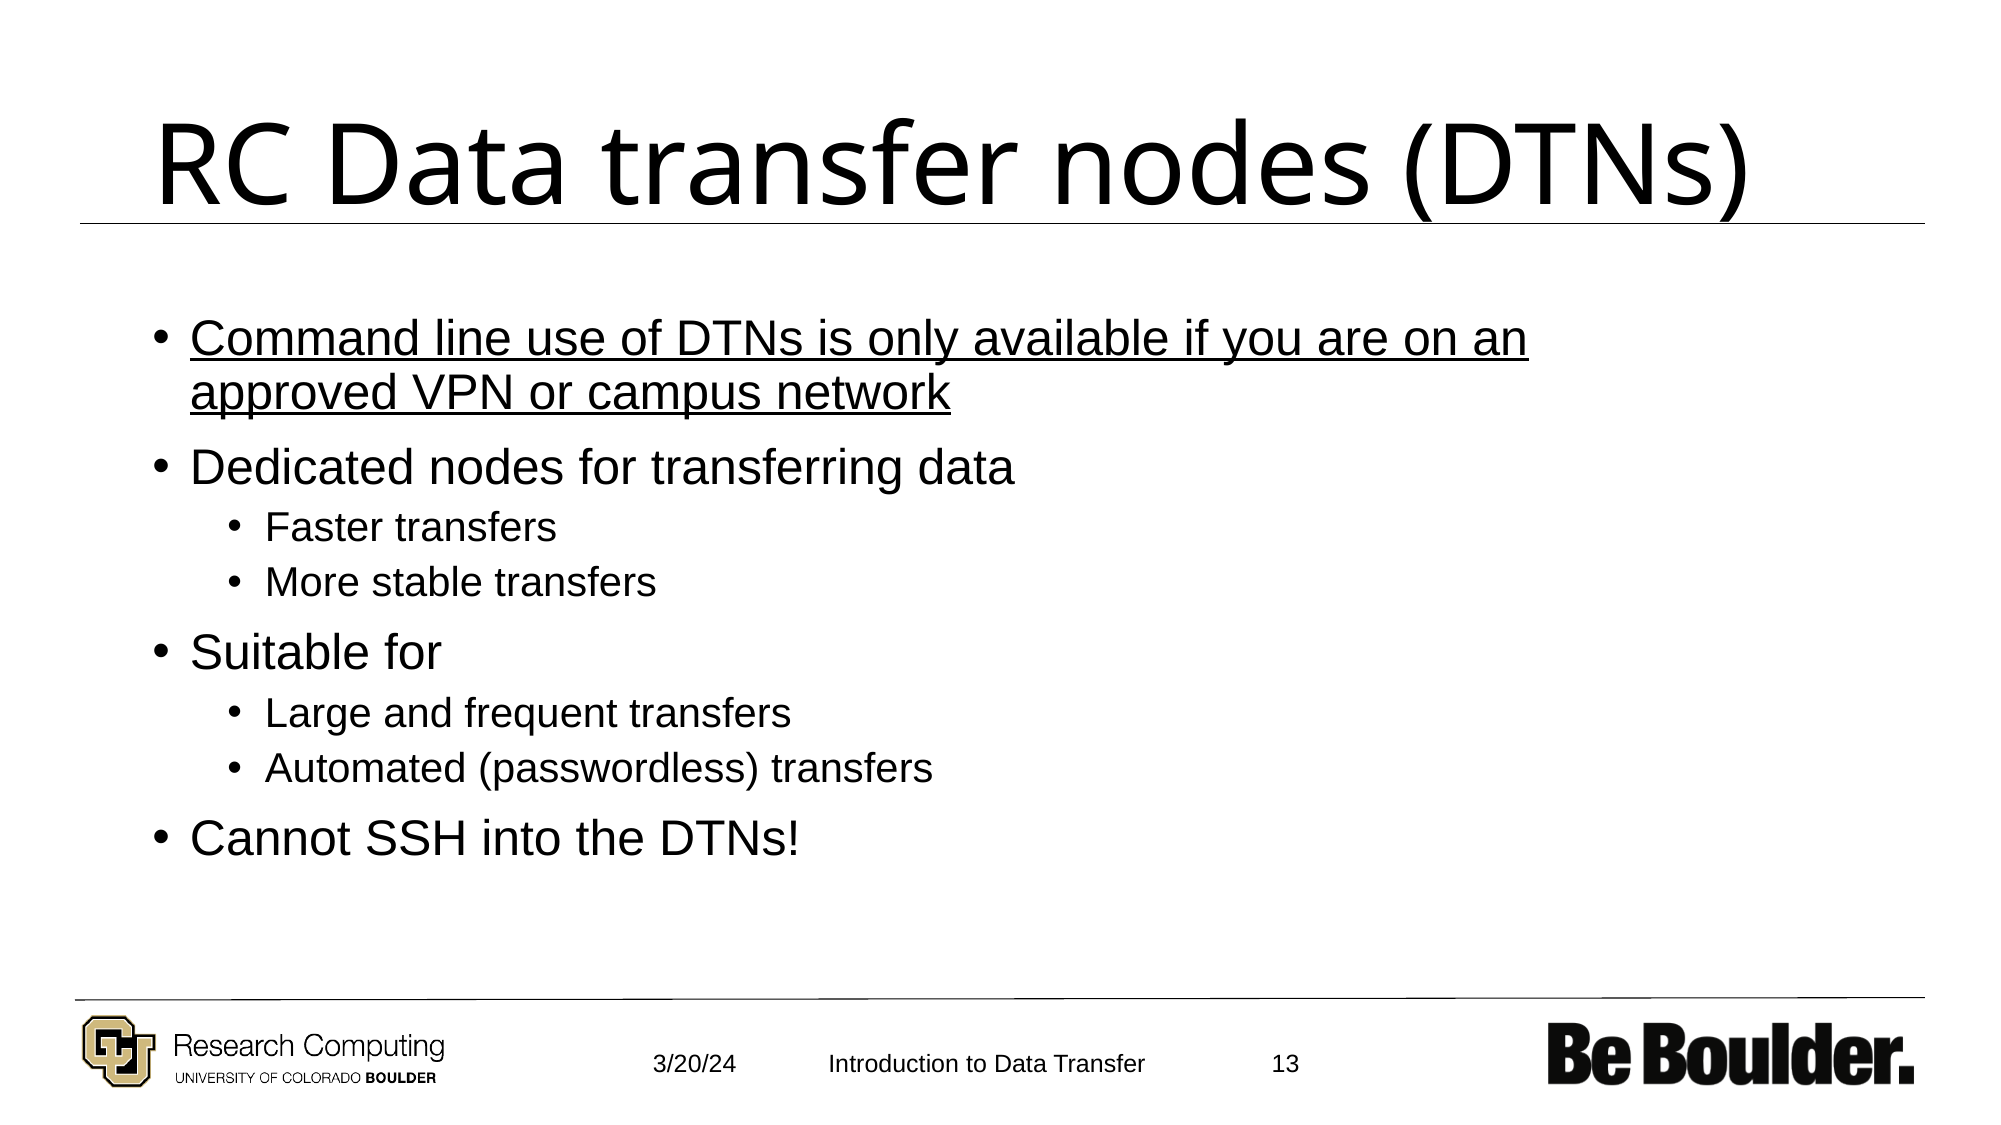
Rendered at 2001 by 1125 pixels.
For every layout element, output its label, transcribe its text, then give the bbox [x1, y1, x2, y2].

slide_number 13 [1202, 1032, 1315, 1093]
picture [81, 1015, 444, 1088]
picture [1524, 1015, 1938, 1088]
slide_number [637, 1032, 772, 1093]
list Command line use of DTNs is only available if you are on an approved VPN or campus network Dedicated nodes for transferring data Faster transfers More stable transfers Suitable for Large and frequent transfers Automated (passwordless) transfers Cannot SSH into the DTNs! [137, 304, 1746, 878]
footer Introduction to Data Transfer [772, 1032, 1202, 1093]
title RC Data transfer nodes (DTNs) [137, 59, 1863, 278]
